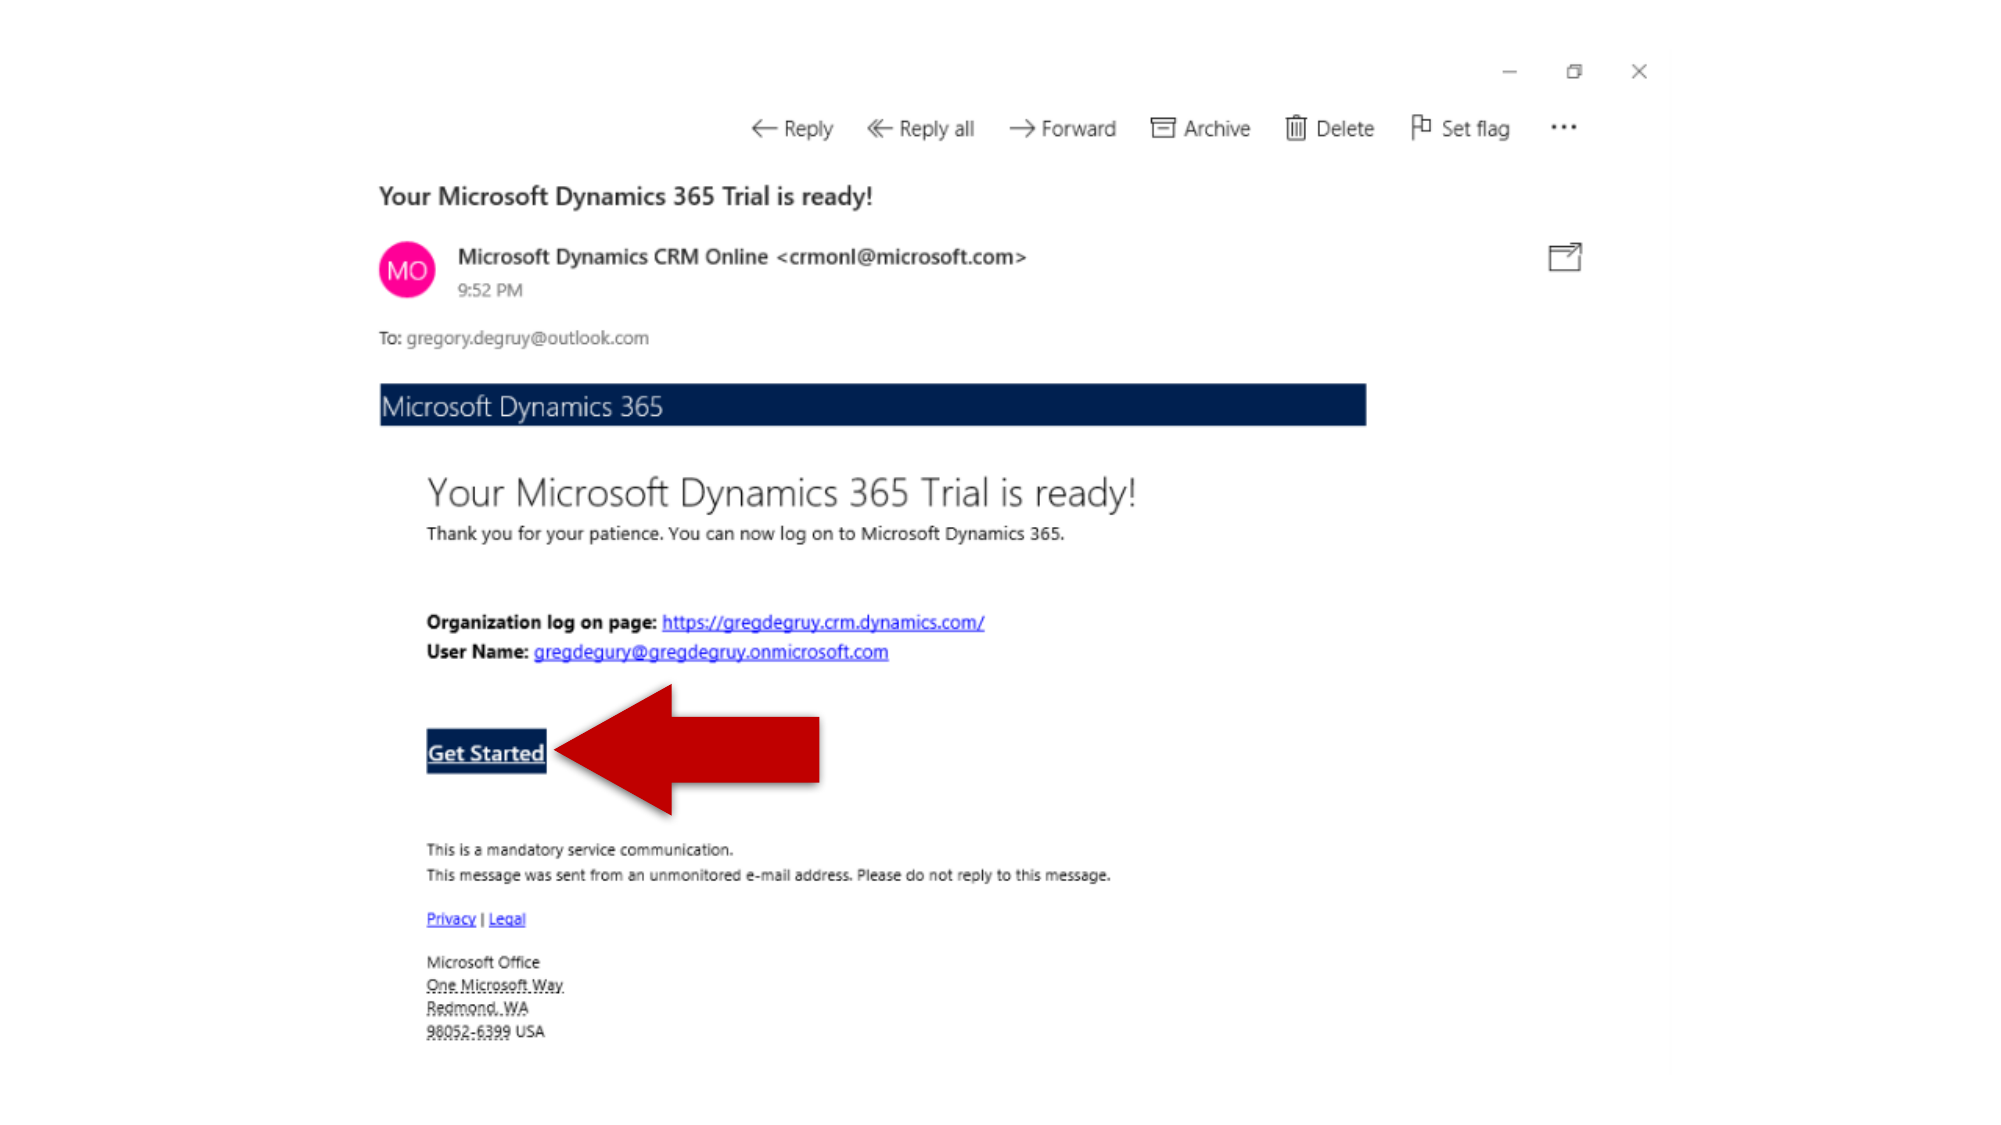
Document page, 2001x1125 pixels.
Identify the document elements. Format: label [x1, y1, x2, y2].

picture [328, 49, 1672, 1076]
